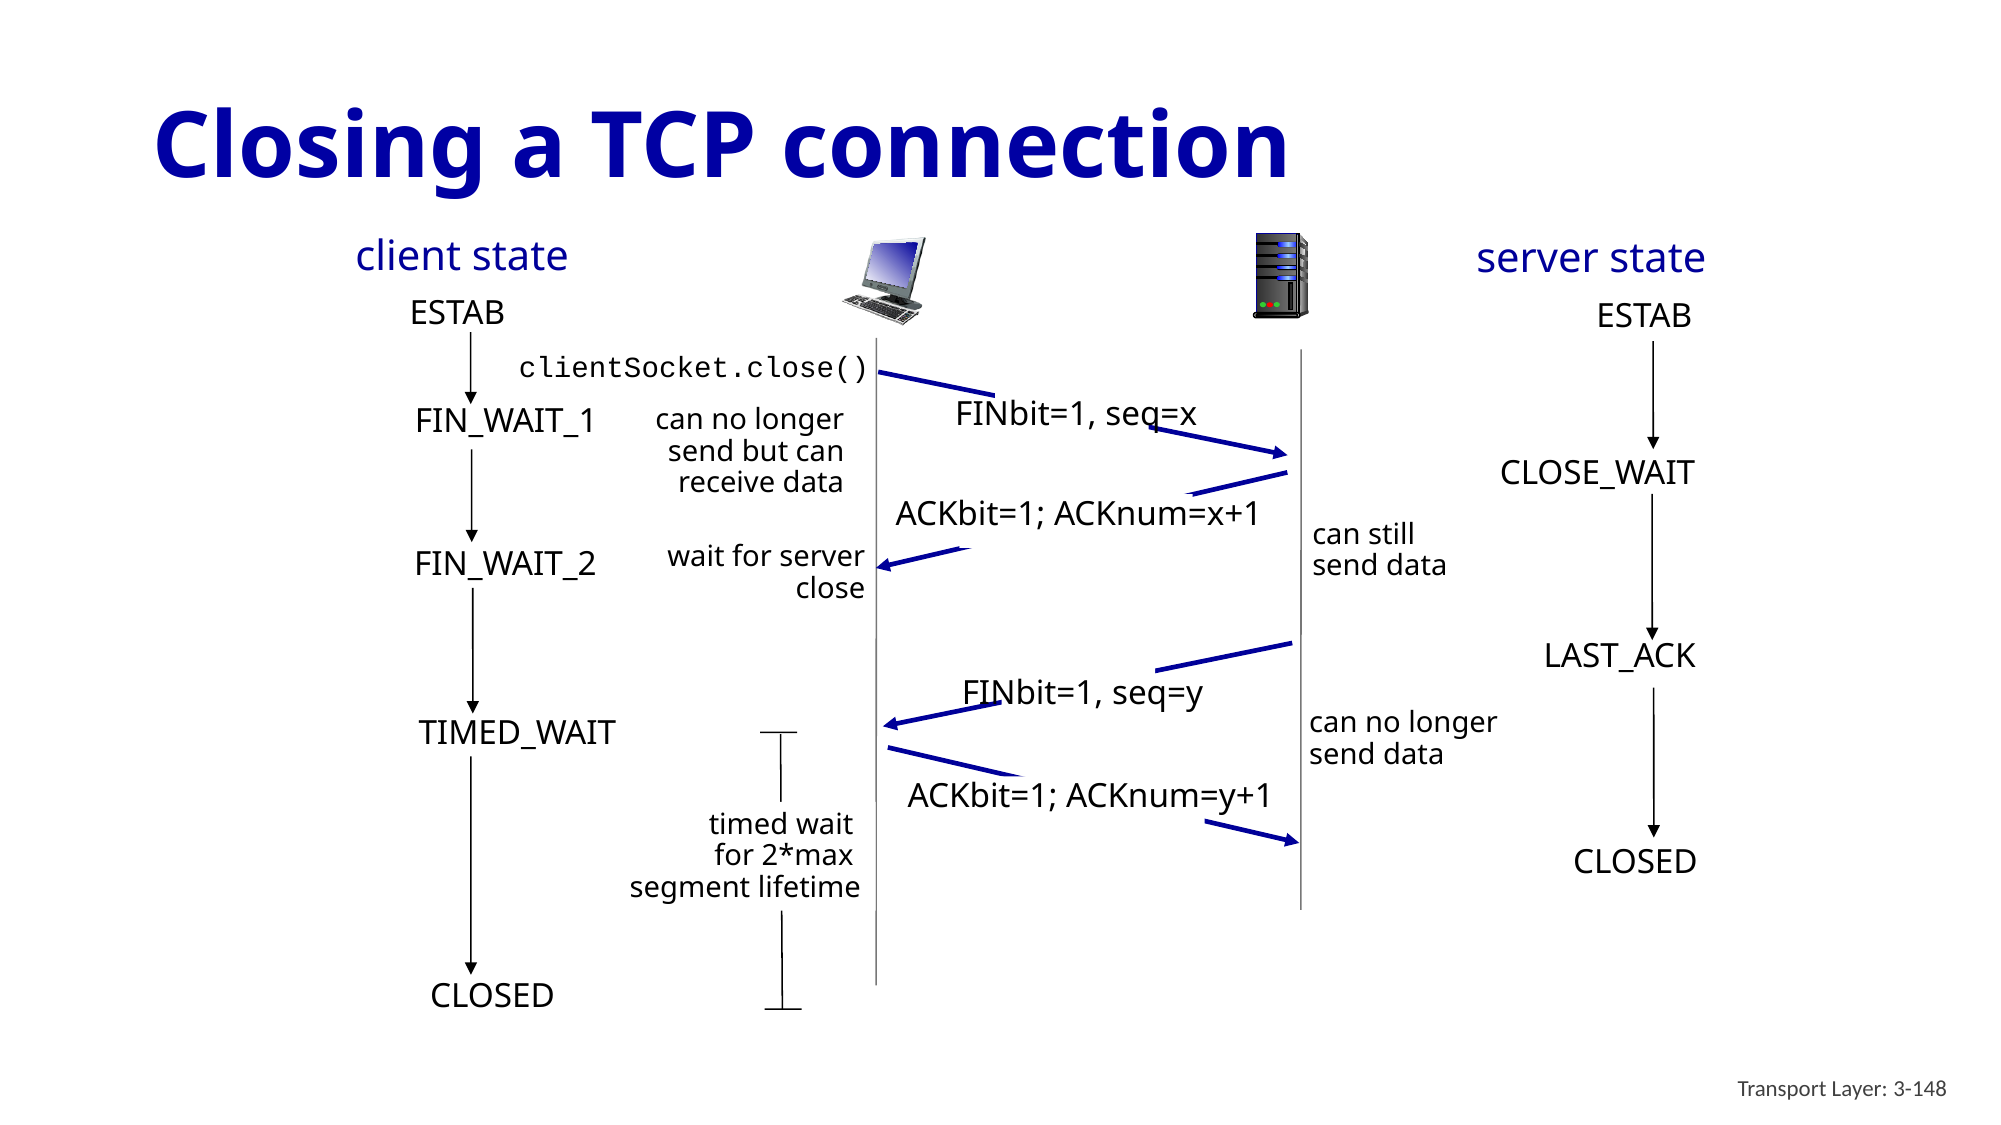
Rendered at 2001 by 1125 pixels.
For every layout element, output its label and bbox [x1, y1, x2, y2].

title [137, 74, 1863, 221]
slide_number [1512, 1056, 1963, 1117]
text_box [882, 631, 1293, 727]
text_box [340, 220, 1722, 1023]
text_box [1253, 233, 1309, 318]
text_box [821, 233, 928, 332]
